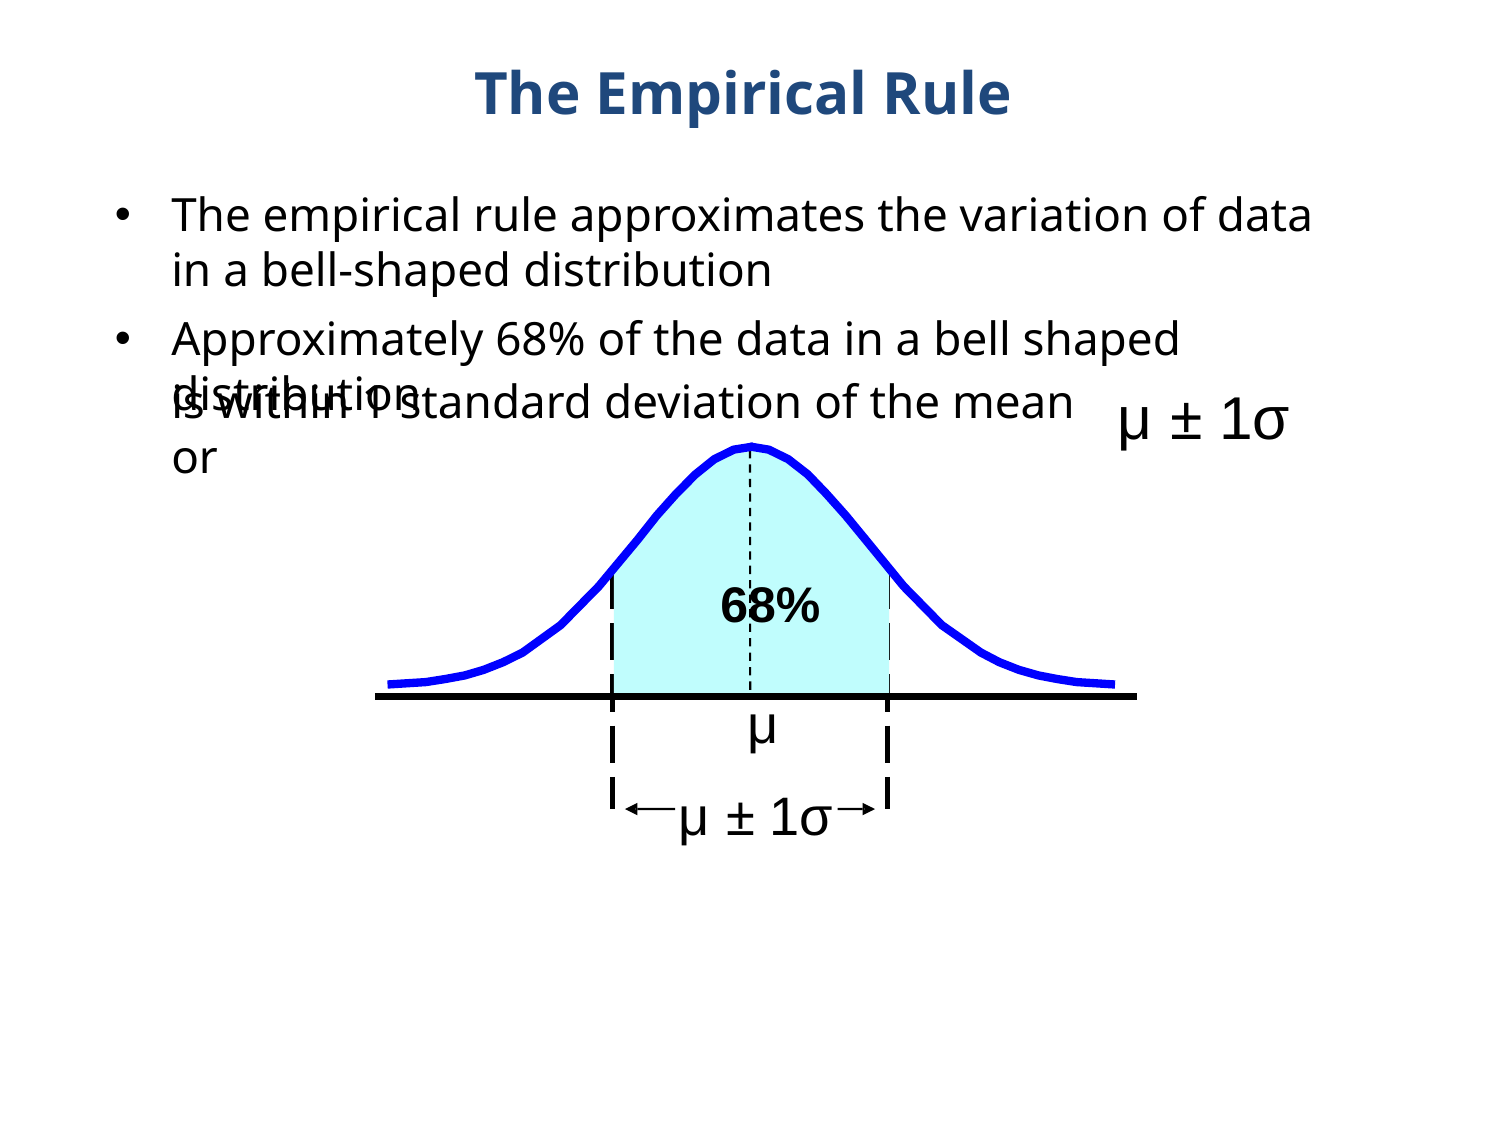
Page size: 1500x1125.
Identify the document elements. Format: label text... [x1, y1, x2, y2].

text_box μ ± 1σ [1115, 378, 1357, 445]
text_box 68% μ μ ± 1σ [676, 572, 836, 839]
text_box is within 1 standard deviation of the mean or [169, 372, 1085, 423]
text_box [751, 450, 890, 696]
text_box [624, 802, 676, 816]
text_box The empirical rule approximates the variation of data in a bell-shaped distribution Approximately 68% of the data in a bell shaped distribution [112, 185, 1386, 362]
title The Empirical Rule [411, 15, 1089, 148]
text_box [837, 802, 876, 816]
text_box [750, 446, 1116, 685]
text_box [387, 447, 752, 685]
text_box [613, 451, 750, 696]
